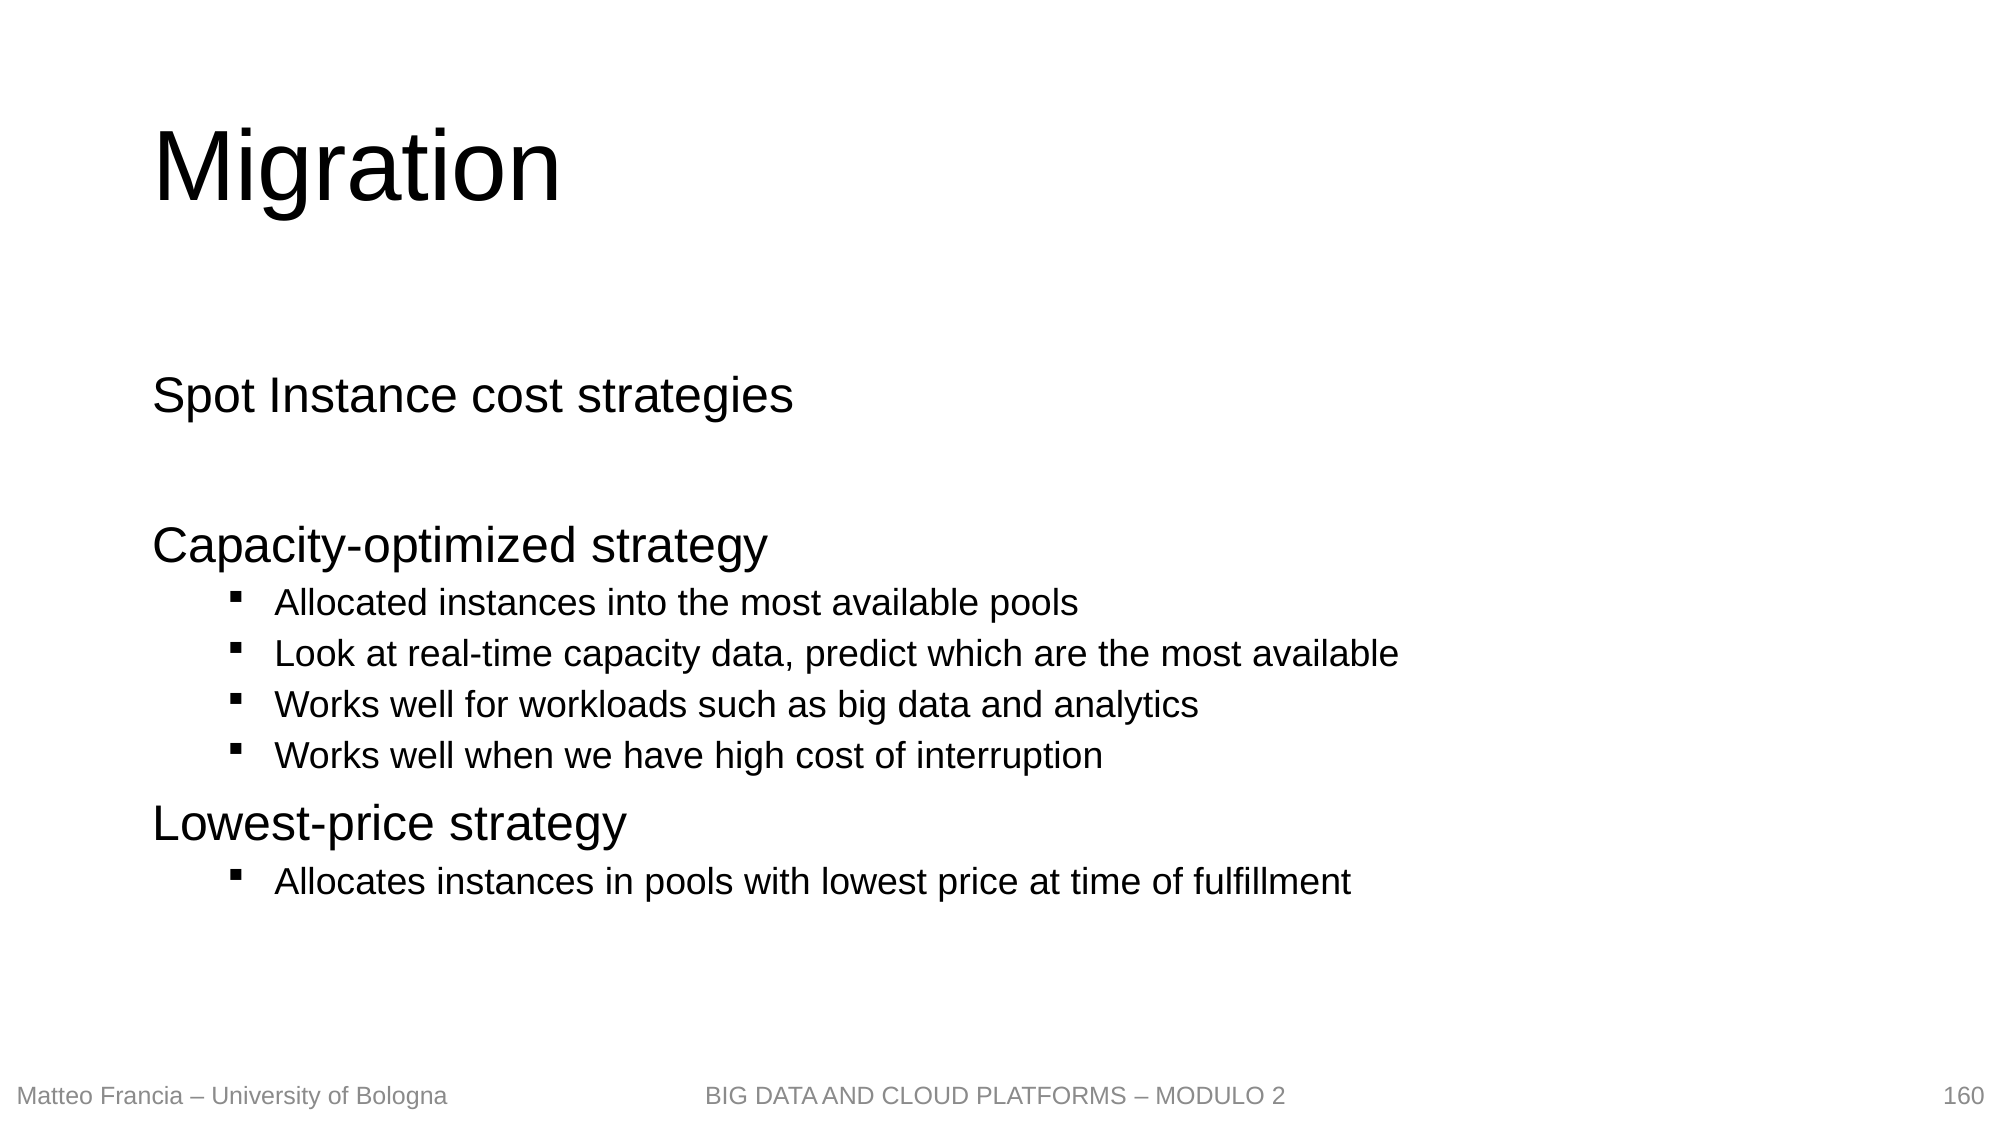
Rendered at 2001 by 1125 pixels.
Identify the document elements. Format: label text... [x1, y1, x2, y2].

list Spot Instance cost strategies Capacity-optimized strategy Allocated instances into the most available pools Look at real-time capacity data, predict which are the most available Works well for workloads such as big data and analytics Works well when we have high cost of interruption Lowest-price strategy Allocates instances in pools with lowest price at time of fulfillment [137, 278, 1863, 993]
title Migration [137, 59, 1863, 278]
slide_number 160 [1550, 1065, 2000, 1125]
footer Matteo Francia – University of Bologna [0, 1065, 466, 1125]
